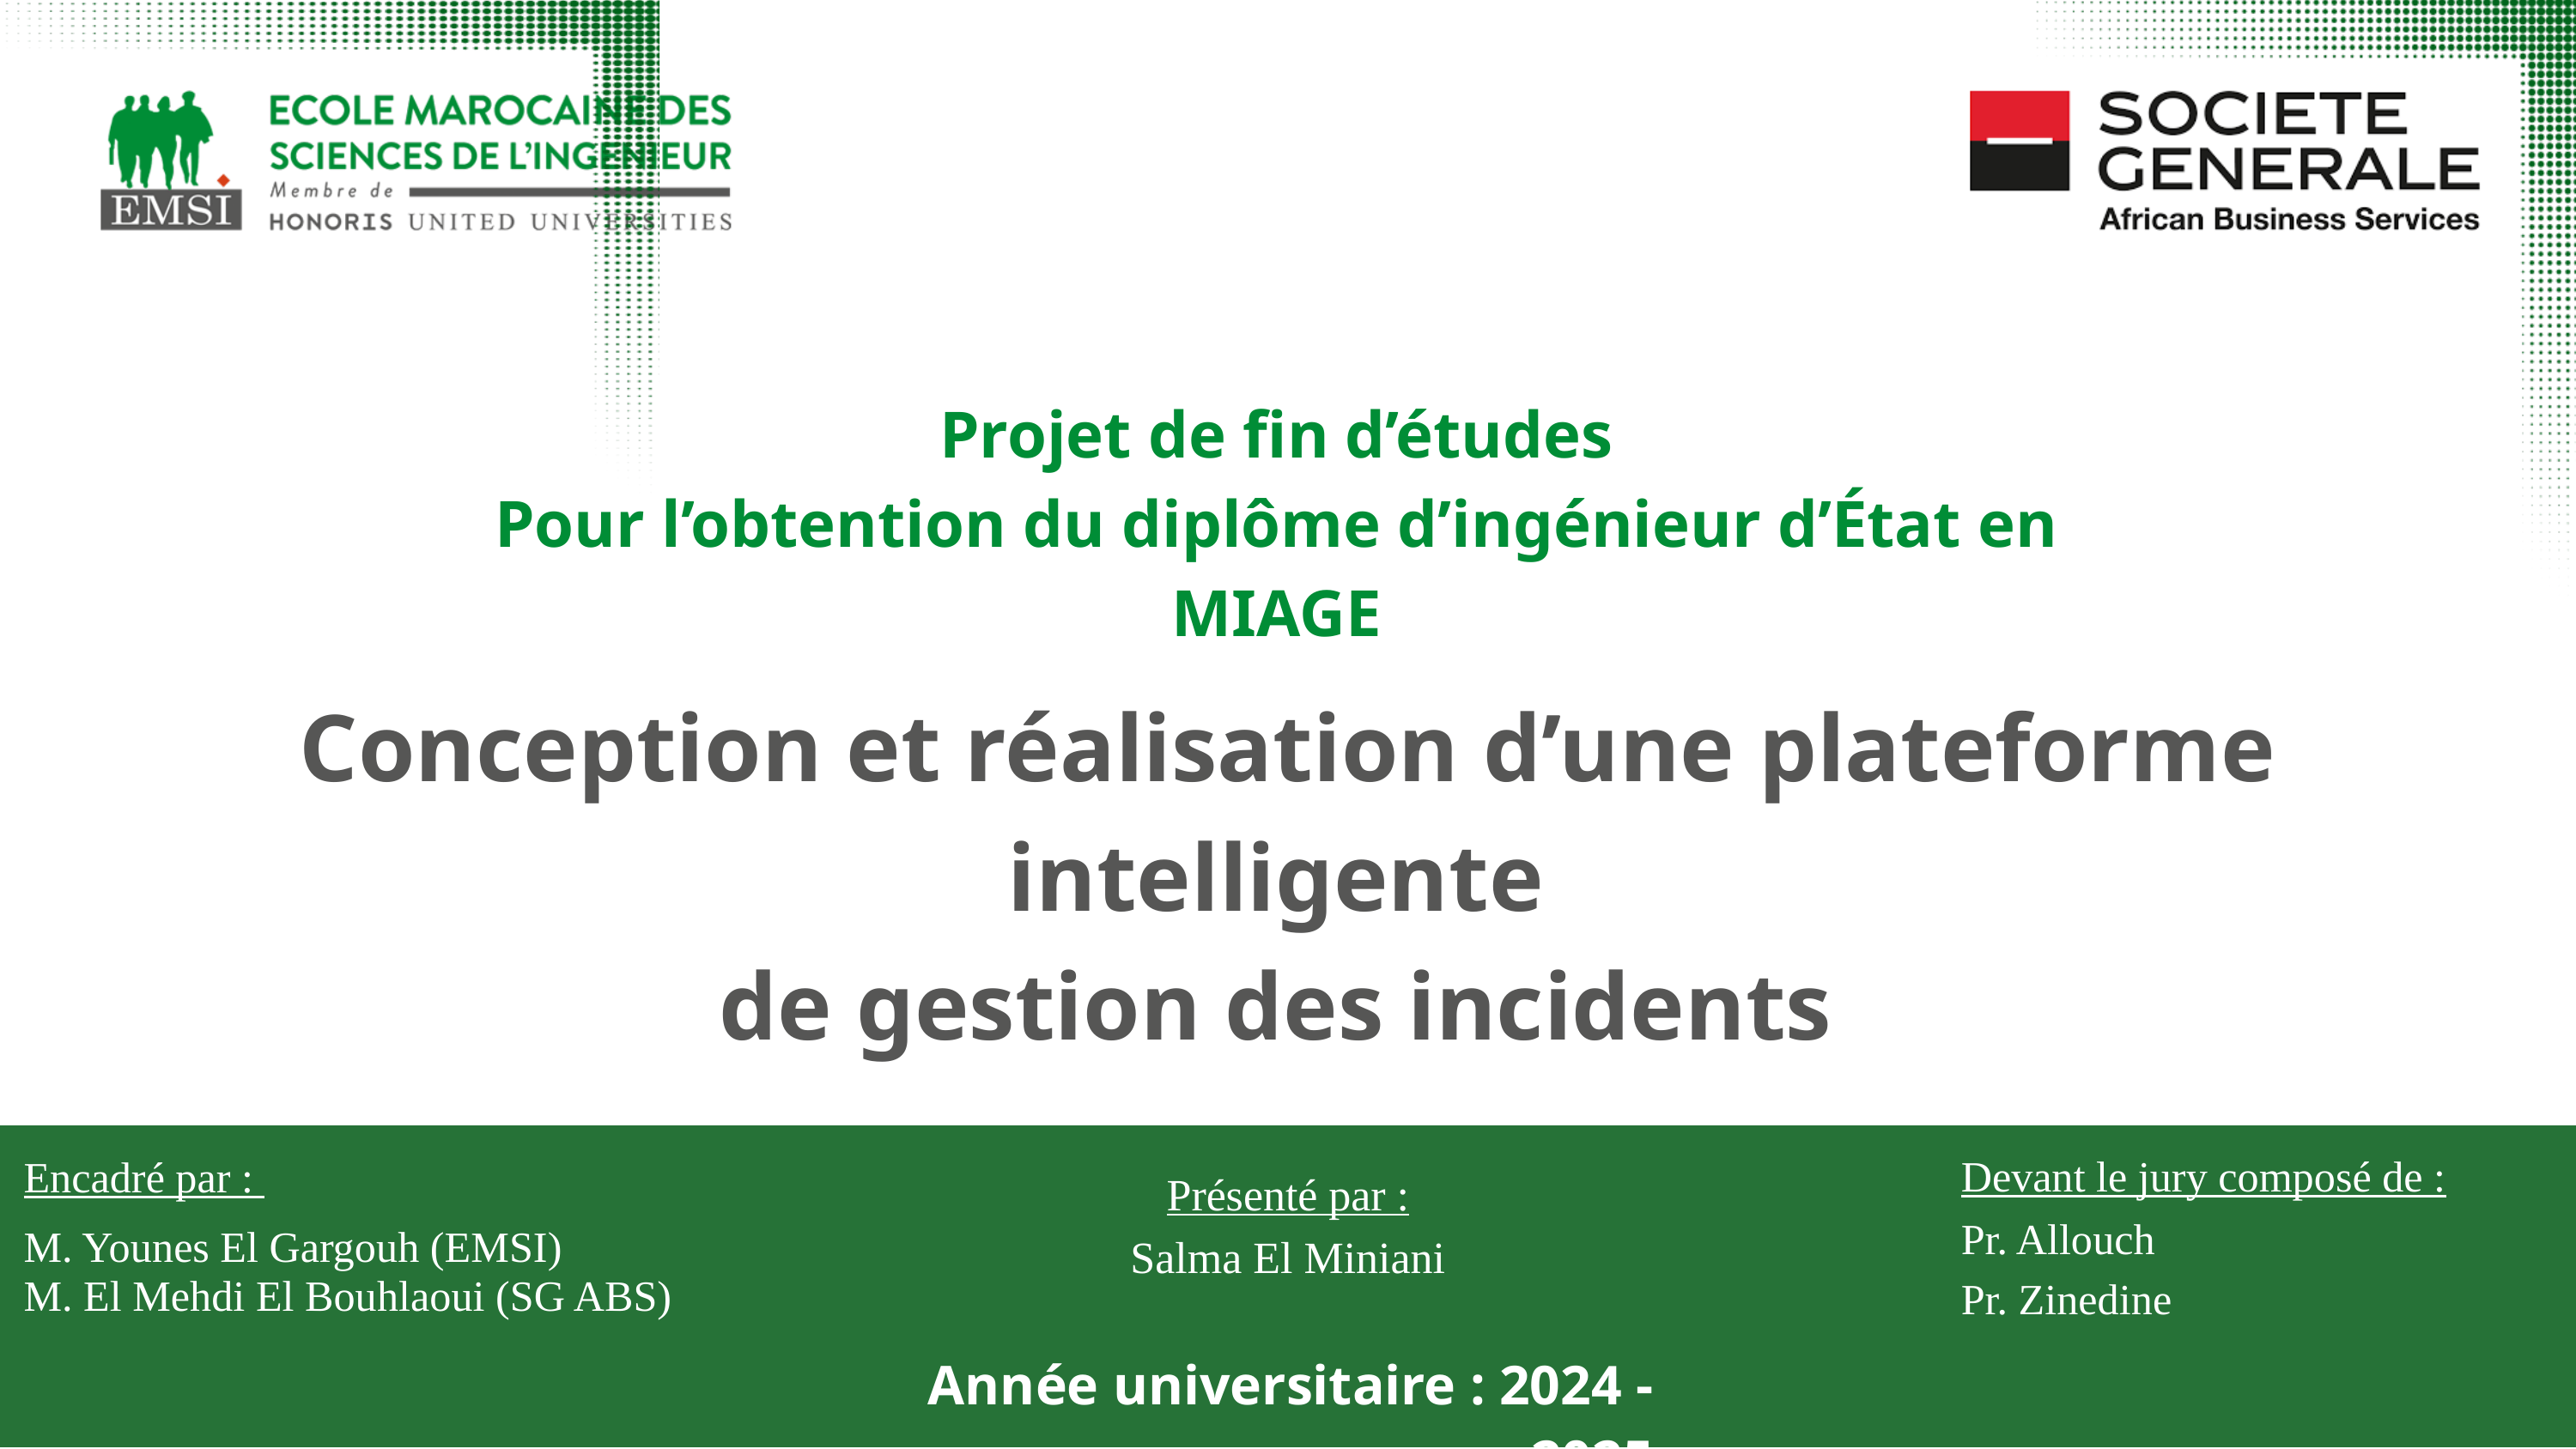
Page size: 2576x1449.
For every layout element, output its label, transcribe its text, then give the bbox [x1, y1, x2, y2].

text_box [1955, 82, 2505, 249]
text_box Conception et réalisation d’une plateforme intelligente de gestion des incidents [101, 670, 2475, 1059]
text_box Projet de fin d’études Pour l’obtention du diplôme d’ingénieur d’État en MIAGE [405, 381, 2148, 910]
text_box [0, 0, 660, 530]
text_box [0, 1125, 2576, 1447]
text_box [660, 72, 742, 249]
text_box [2032, 0, 2576, 640]
